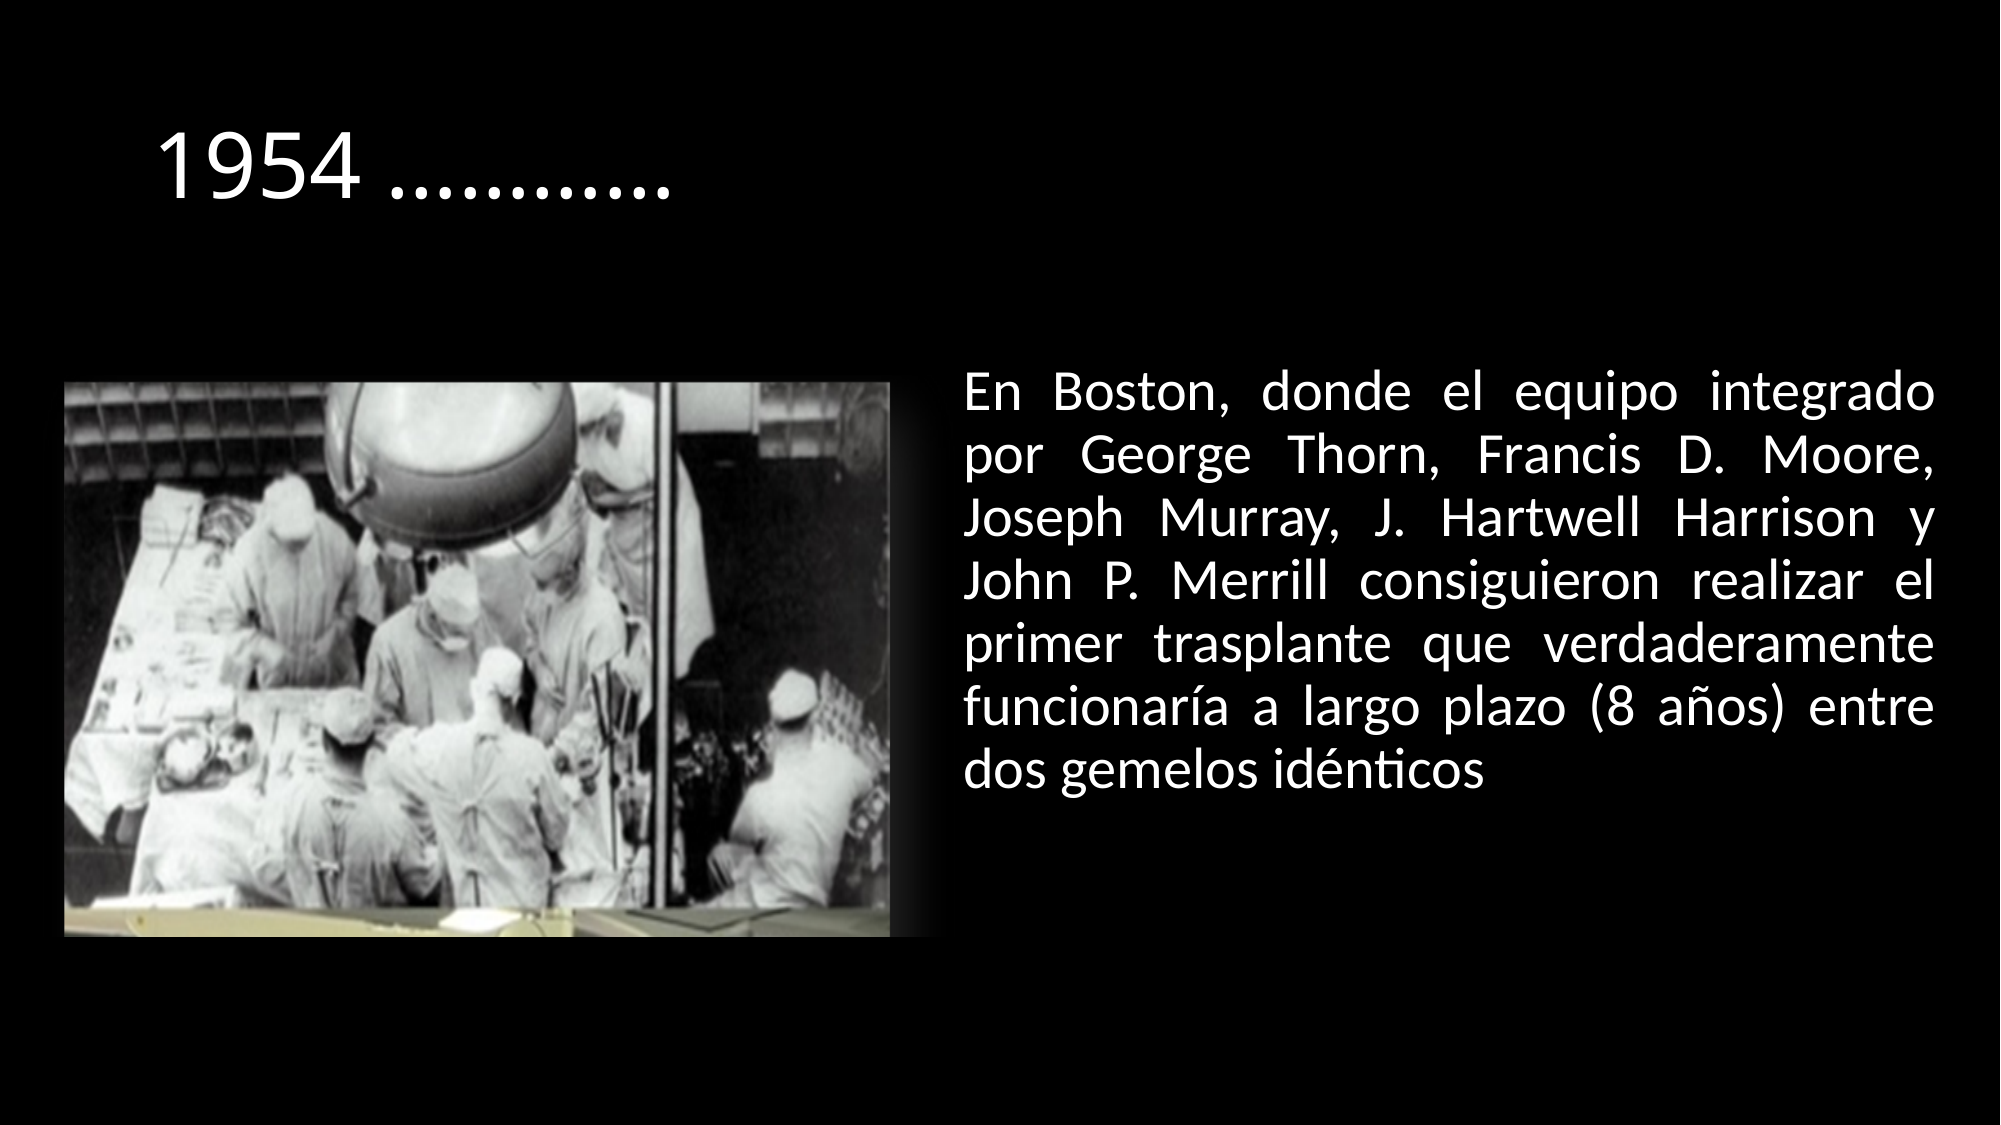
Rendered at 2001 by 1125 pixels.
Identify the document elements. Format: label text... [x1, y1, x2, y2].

title 1954 ………… [137, 59, 1863, 278]
list En Boston, donde el equipo integrado por George Thorn, Francis D. Moore, Joseph Murray, J. Hartwell Harrison y John P. Merrill consiguieron realizar el primer trasplante que verdaderamente funcionaría a largo plazo (8 años) entre dos gemelos idénticos [948, 353, 1952, 1067]
picture [22, 375, 974, 937]
